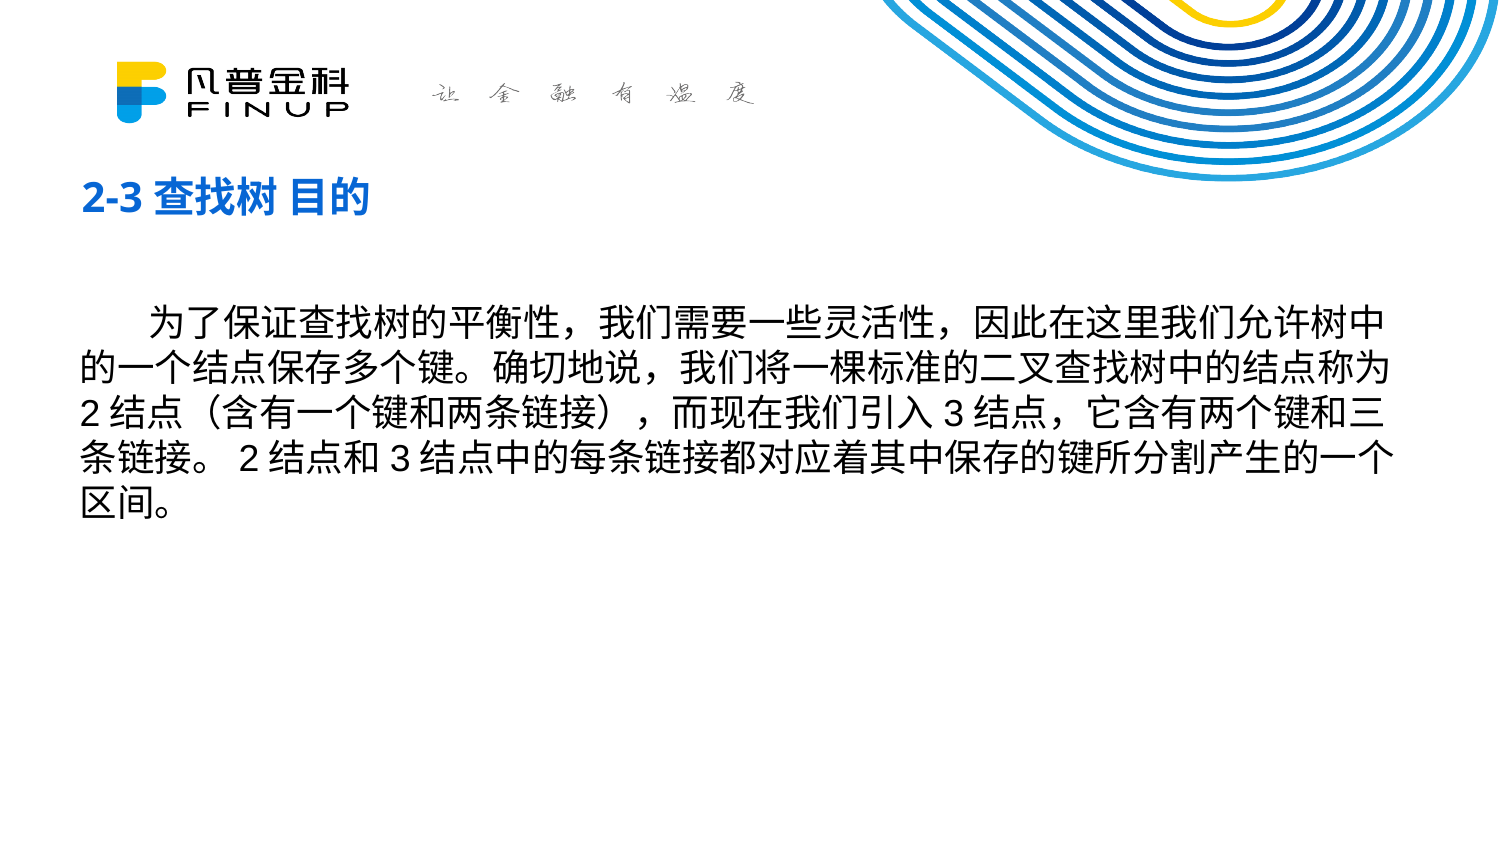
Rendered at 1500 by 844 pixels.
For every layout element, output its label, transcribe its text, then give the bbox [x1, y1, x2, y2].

picture [855, 0, 1500, 195]
text_box 为了保证查找树的平衡性，我们需要一些灵活性，因此在这里我们允许树中的一个结点保存多个键。确切地说，我们将一棵标准的二叉查找树中的结点称为2结点（含有一个键和两条链接），而现在我们引入3结点，它含有两个键和三条链接。2结点和3结点中的每条链接都对应着其中保存的键所分割产生的一个区间。 [64, 291, 1424, 532]
picture [423, 68, 769, 119]
text_box 2-3查找树 目的 [66, 163, 387, 229]
picture [922, 0, 1466, 158]
picture [105, 53, 362, 137]
